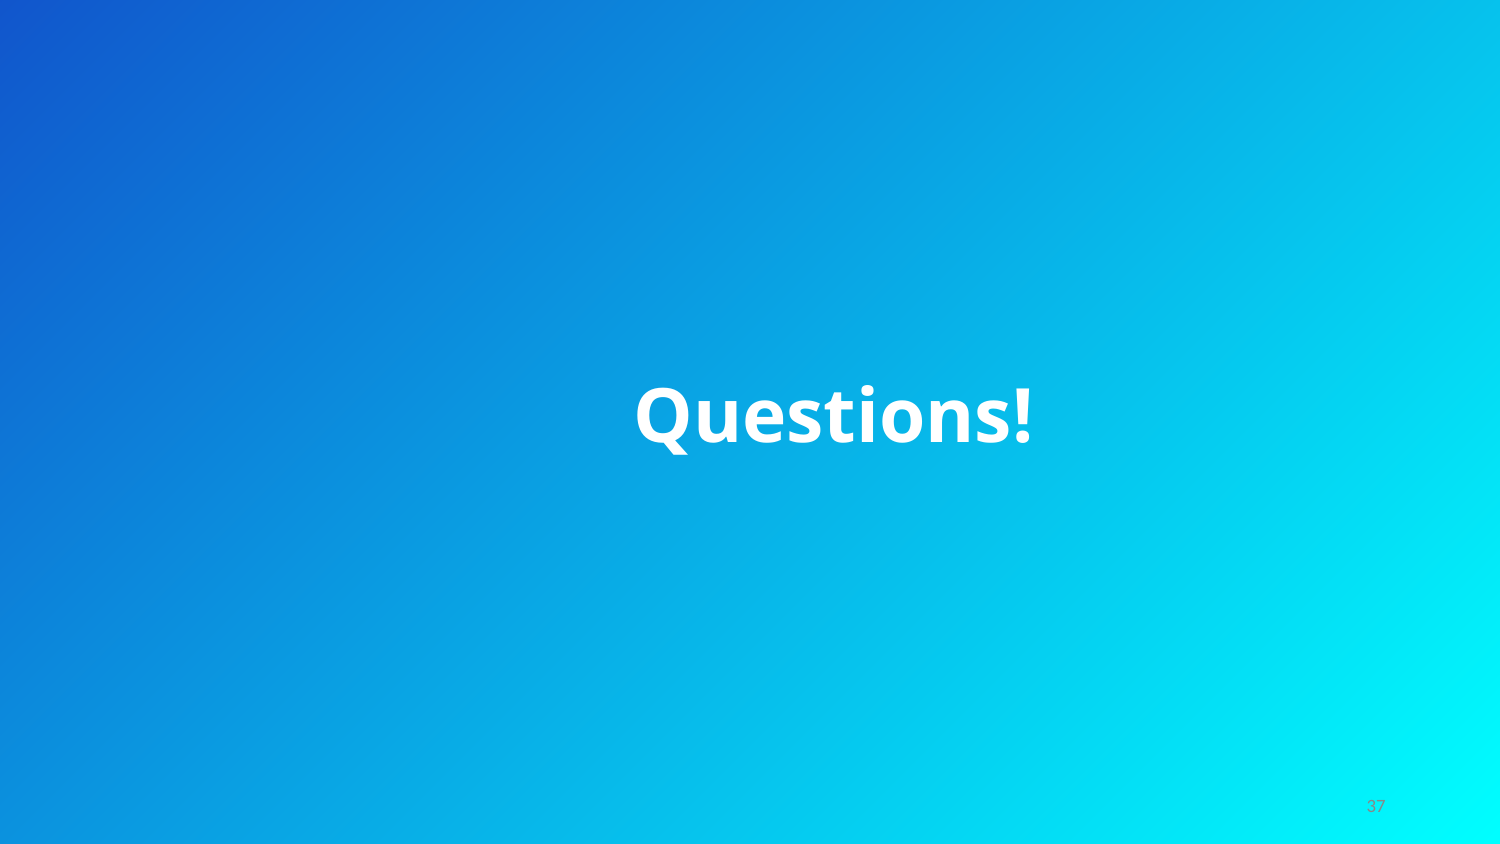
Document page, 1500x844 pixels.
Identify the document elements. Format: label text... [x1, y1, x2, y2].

title Questions! [135, 264, 1458, 572]
slide_number 37 [1059, 782, 1397, 827]
